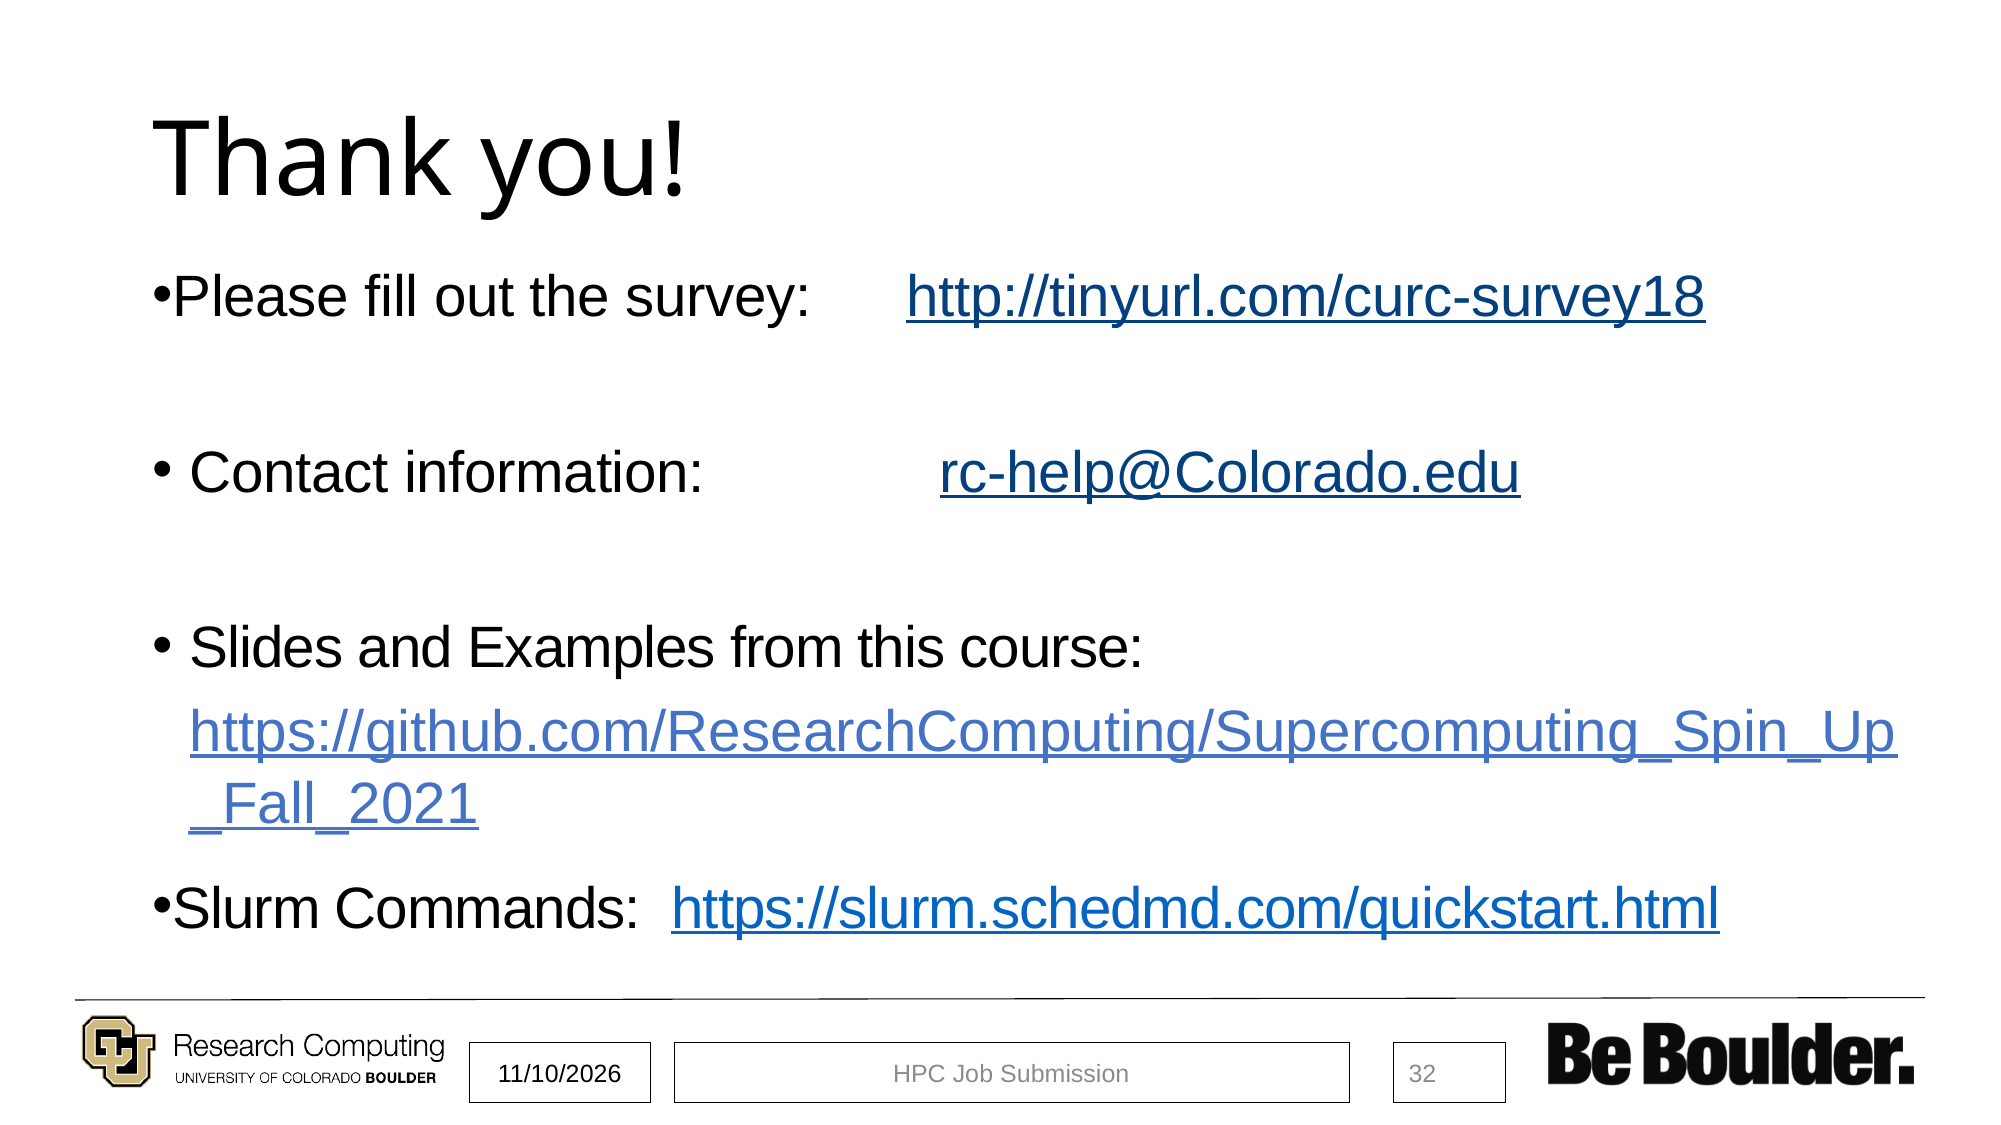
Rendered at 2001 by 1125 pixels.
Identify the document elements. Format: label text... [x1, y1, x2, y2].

picture [81, 1015, 444, 1088]
title Thank you! [137, 52, 1863, 236]
picture [1524, 1015, 1938, 1088]
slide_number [469, 1042, 651, 1103]
list Please fill out the survey: http://tinyurl.com/curc-survey18 Contact information: rc-help@Colorado.edu Slides and Examples from this course: https://github.com/ResearchComputing/Supercomputing_Spin_Up_Fall_2021 Slurm Commands: https://slurm.schedmd.com/quickstart.html [137, 236, 1937, 1014]
slide_number 32 [1393, 1042, 1506, 1103]
footer HPC Job Submission [674, 1042, 1350, 1103]
